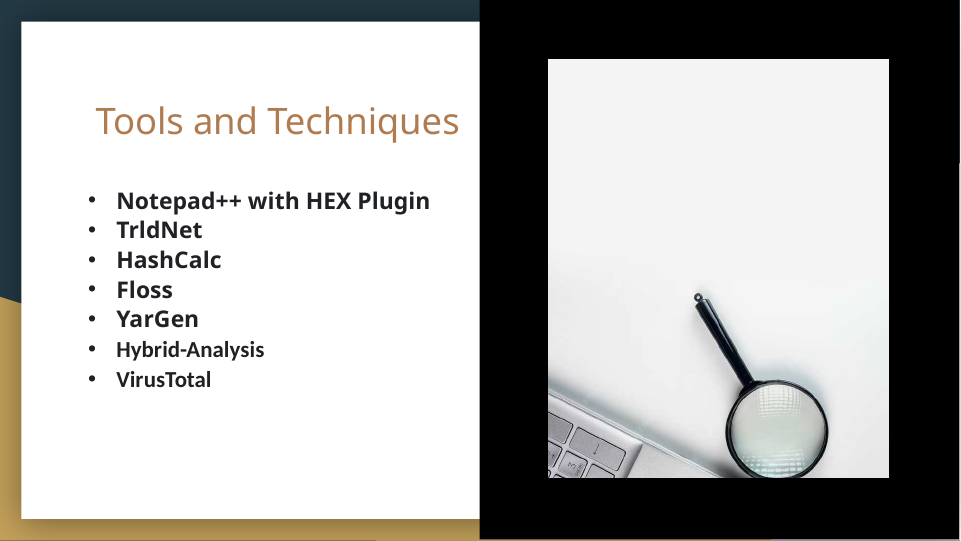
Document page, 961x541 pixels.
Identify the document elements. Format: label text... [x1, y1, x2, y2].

title Tools and Techniques [86, 88, 474, 190]
text_box Notepad++ with HEX Plugin TrldNet HashCalc Floss YarGen Hybrid-Analysis VirusTotal [86, 184, 467, 392]
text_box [479, 0, 960, 540]
